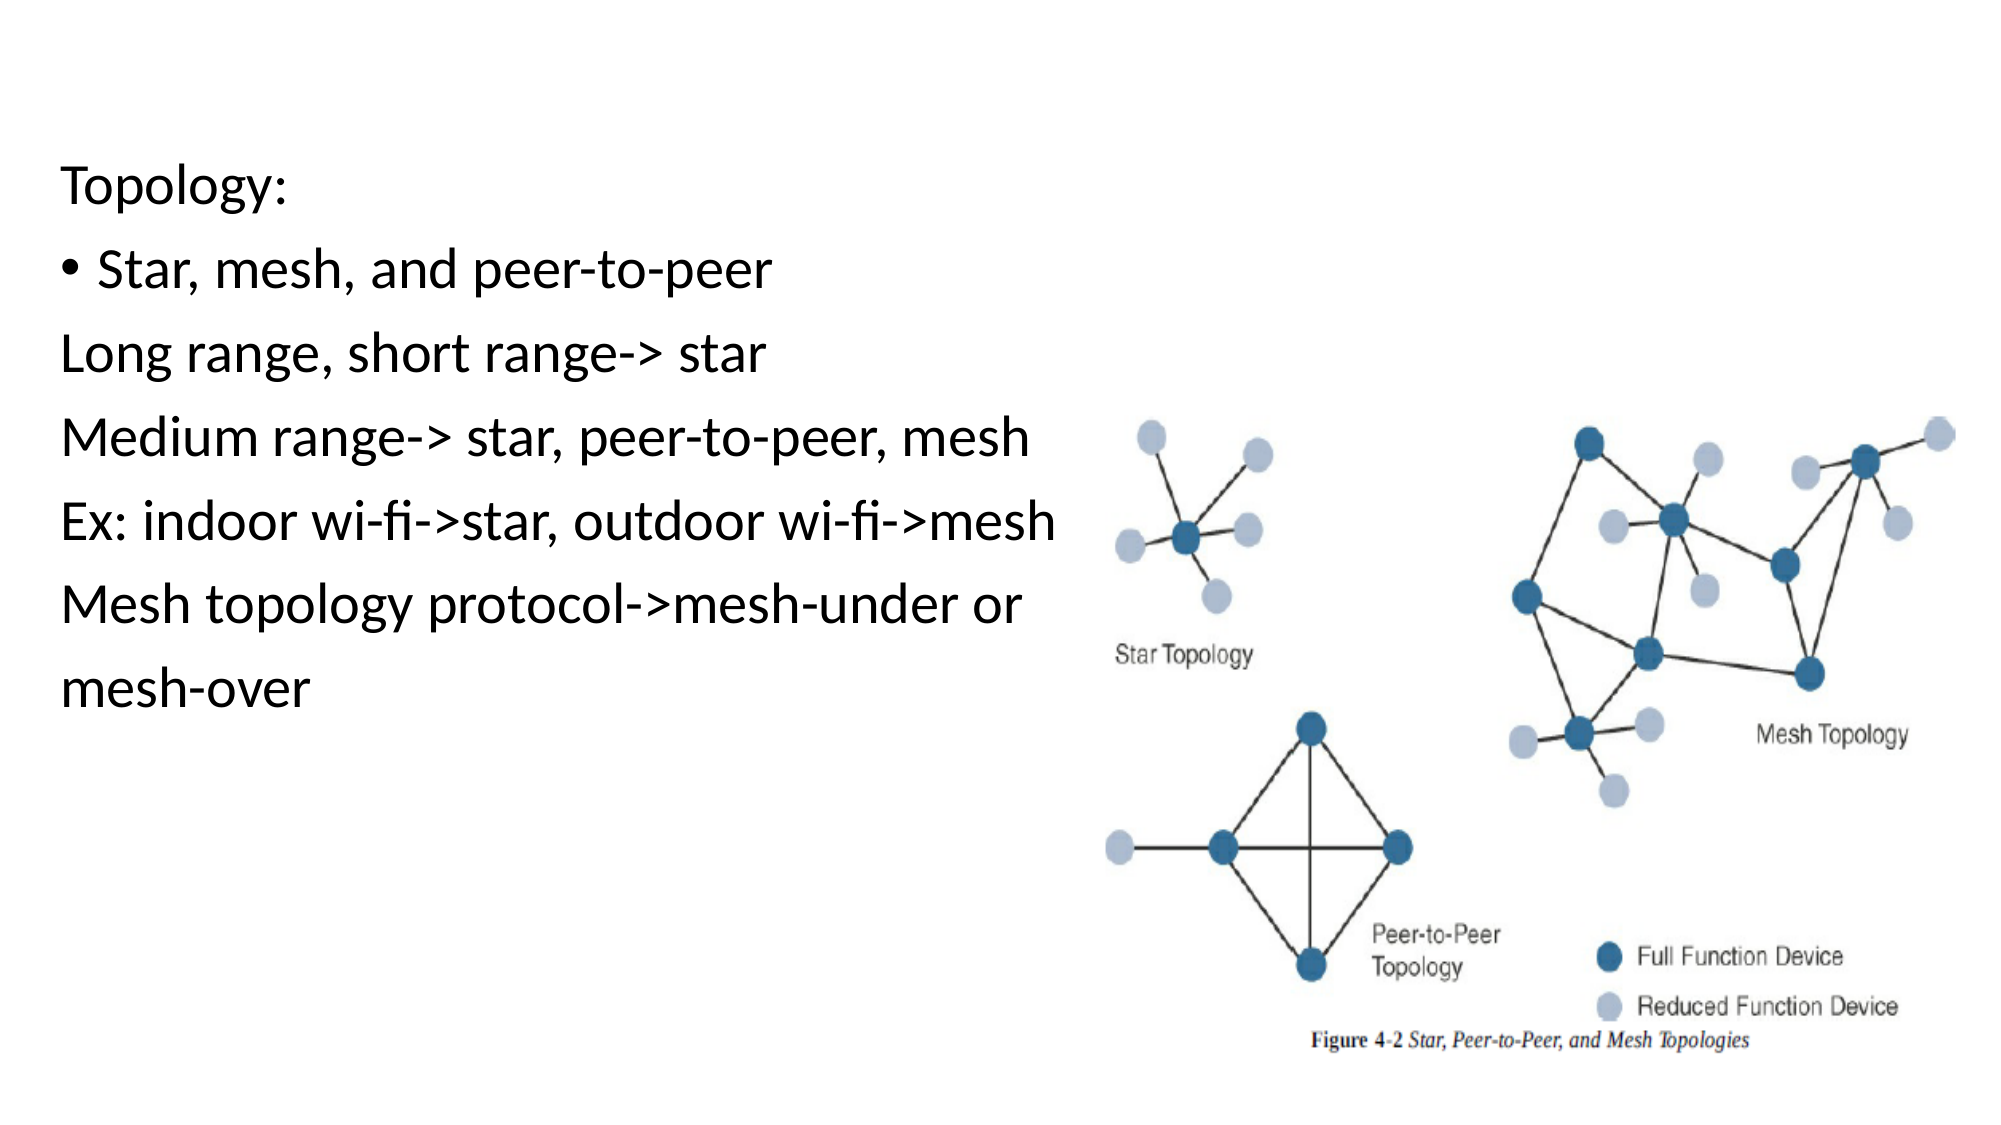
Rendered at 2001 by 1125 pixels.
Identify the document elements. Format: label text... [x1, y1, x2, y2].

list Topology: Star, mesh, and peer-to-peer Long range, short range-> star Medium range-> star, peer-to-peer, mesh Ex: indoor wi-fi->star, outdoor wi-fi->mesh Mesh topology protocol->mesh-under or mesh-over [45, 147, 1930, 1070]
picture [1082, 374, 1983, 1070]
